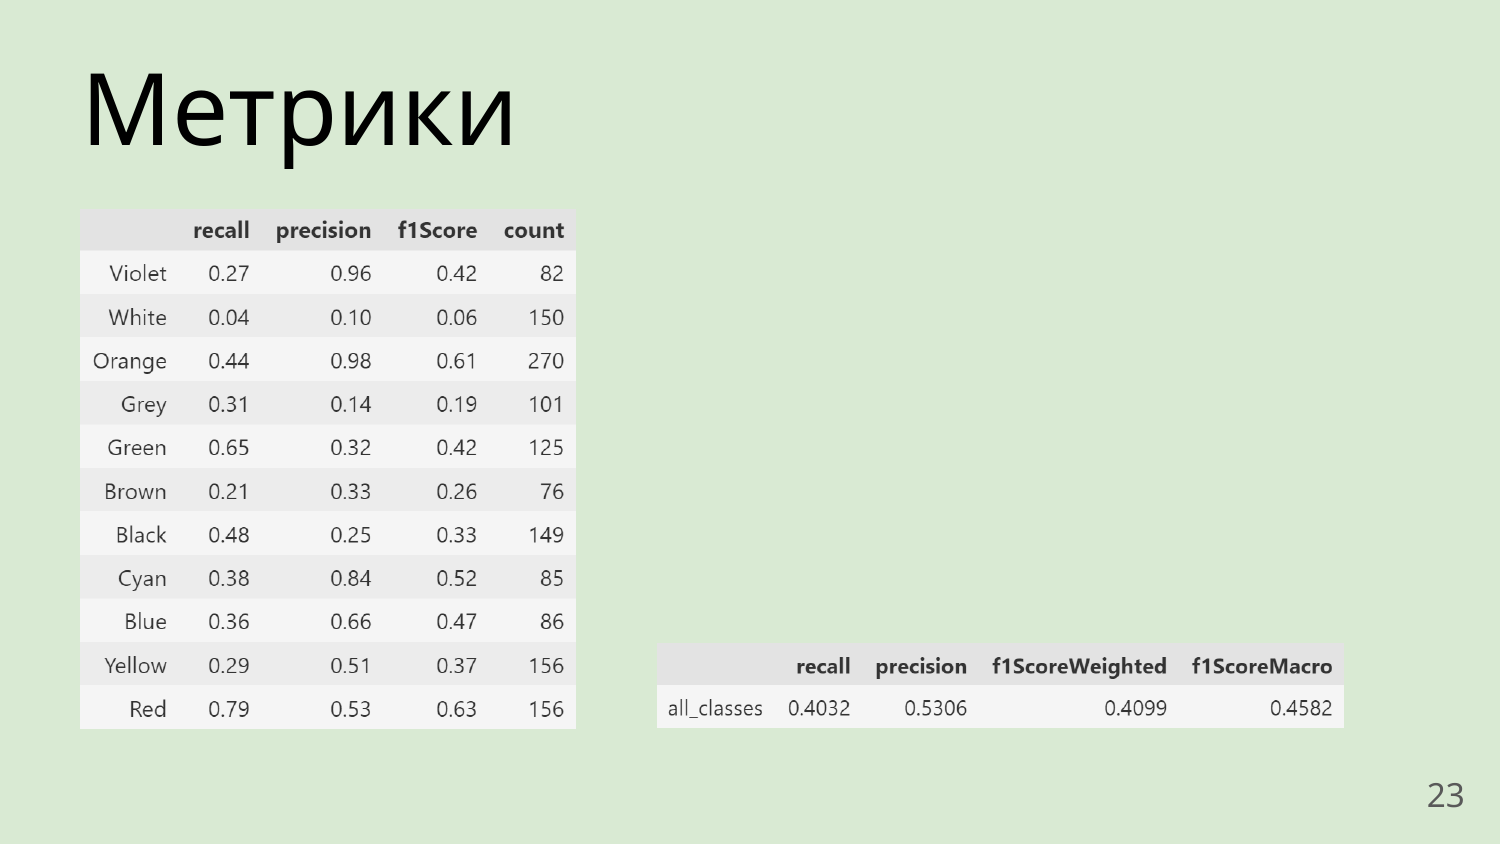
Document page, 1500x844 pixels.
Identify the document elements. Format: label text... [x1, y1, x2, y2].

text_box Метрики [66, 30, 1434, 181]
picture [657, 643, 1345, 728]
slide_number ‹#› [1389, 764, 1480, 830]
picture [80, 209, 576, 730]
